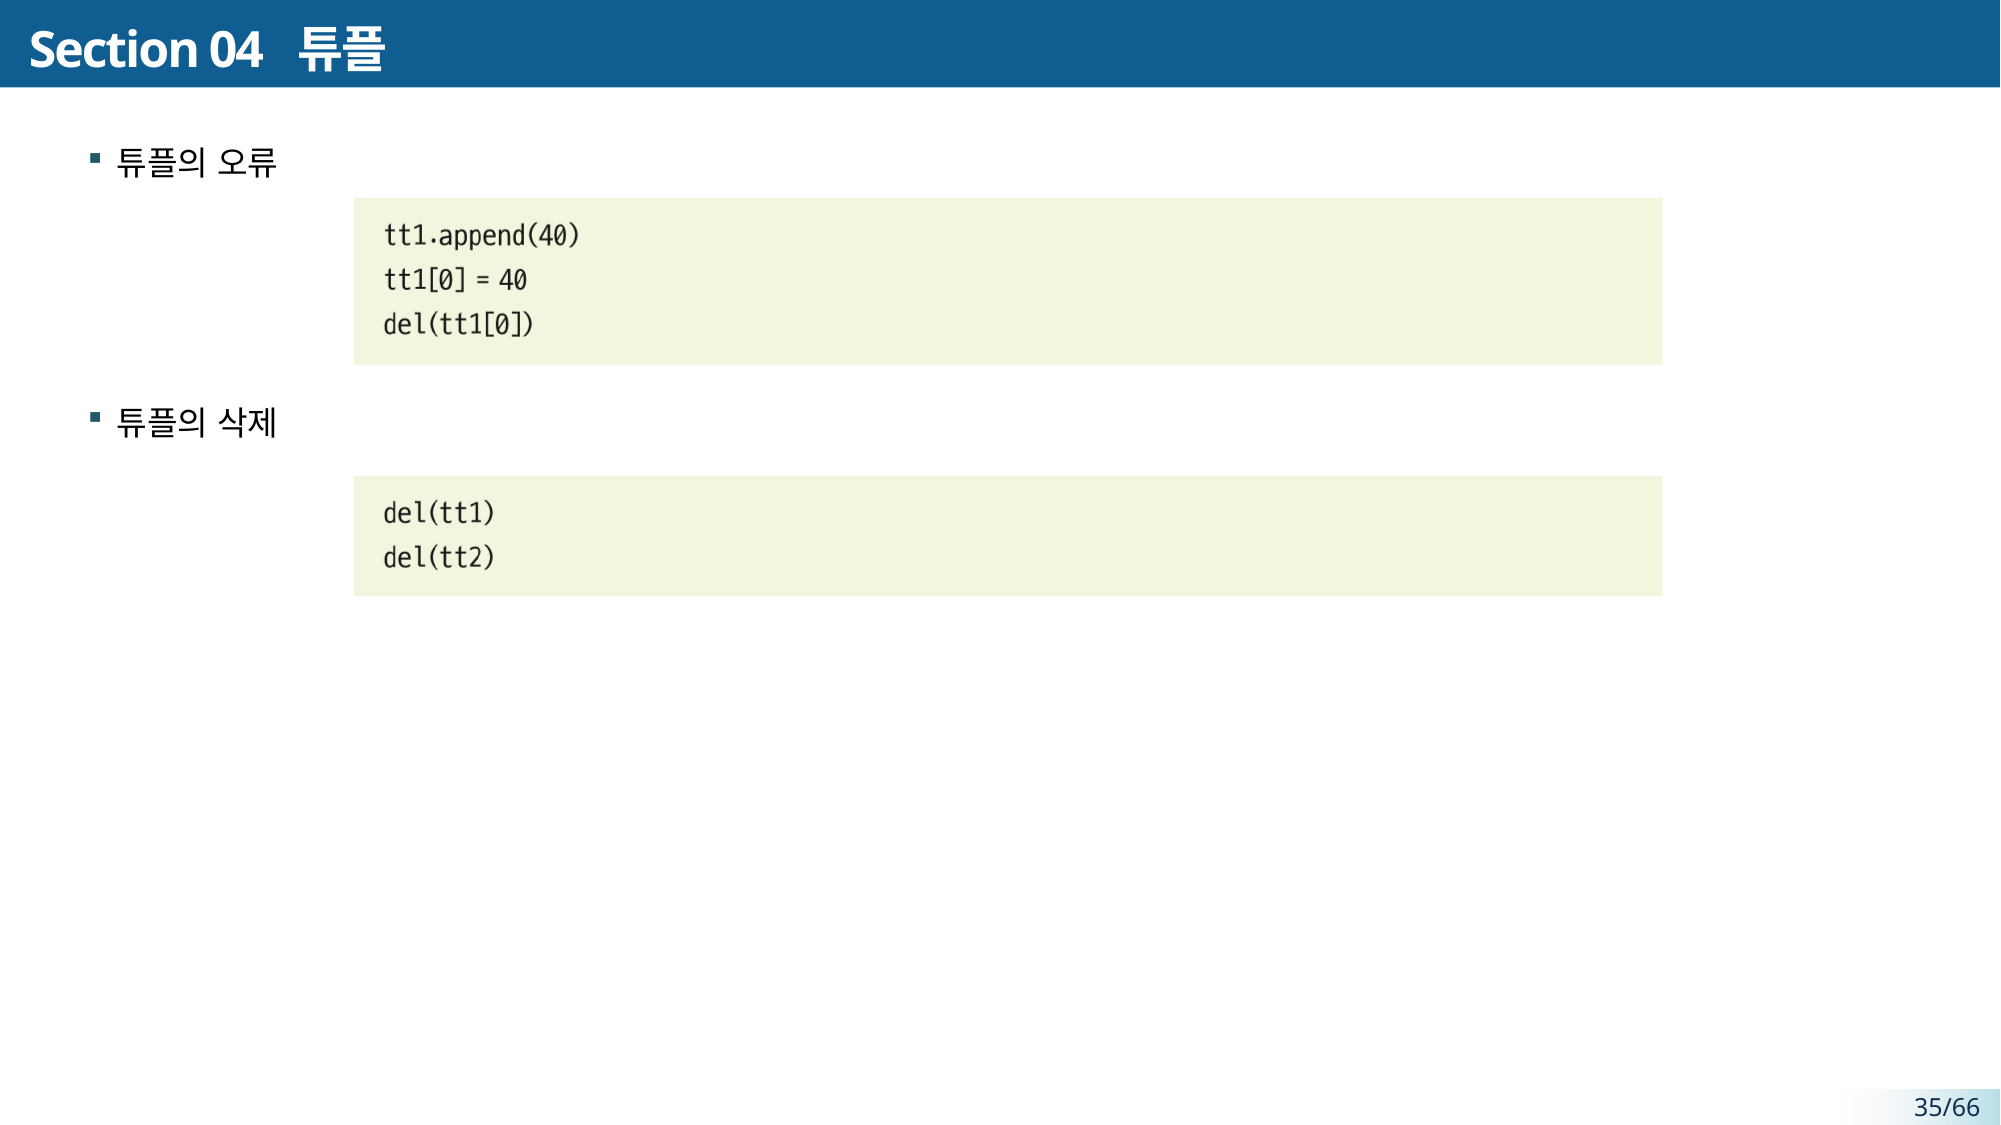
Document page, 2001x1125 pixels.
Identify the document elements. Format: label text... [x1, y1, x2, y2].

title Section 04 튜플 [13, 8, 1717, 87]
picture [351, 473, 1665, 598]
picture [351, 193, 1665, 366]
list 튜플의 오류 튜플의 삭제 [13, 126, 1975, 1057]
